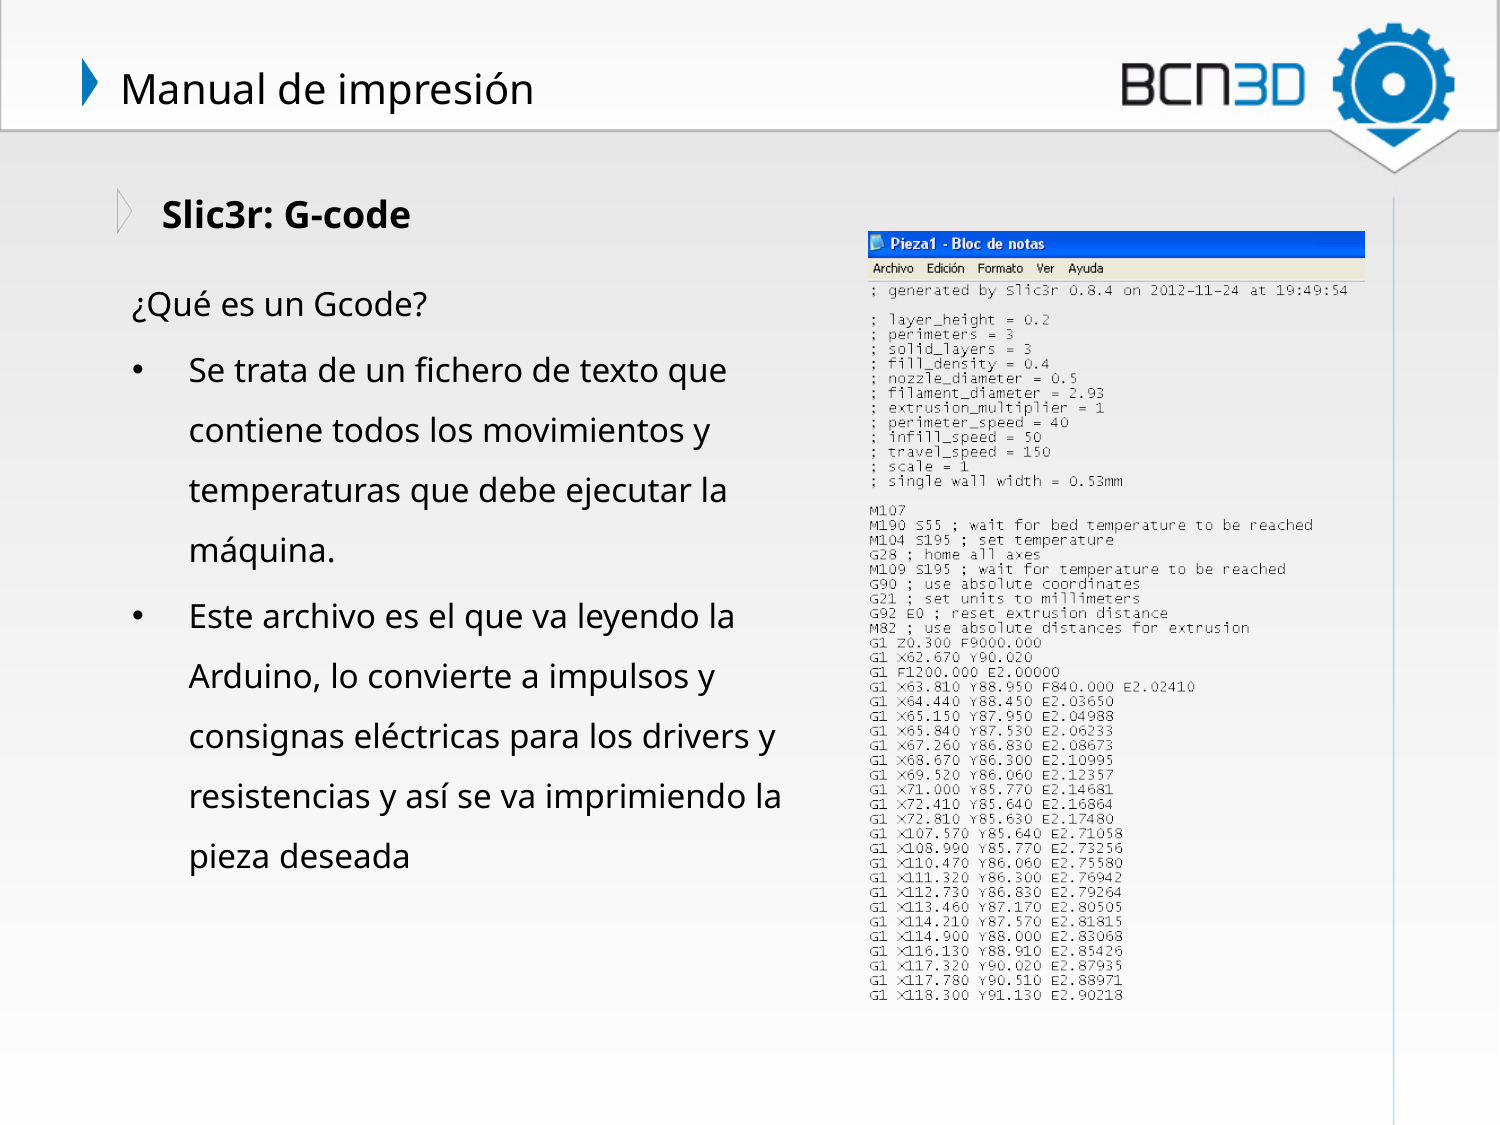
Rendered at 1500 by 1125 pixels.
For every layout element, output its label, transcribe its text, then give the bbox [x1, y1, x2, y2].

list Slic3r: G-code [146, 160, 1383, 220]
list ¿Qué es un Gcode? Se trata de un fichero de texto que contiene todos los movimientos y temperaturas que debe ejecutar la máquina. Este archivo es el que va leyendo la Arduino, lo convierte a impulsos y consignas eléctricas para los drivers y resistencias y así se va imprimiendo la pieza deseada [117, 255, 856, 982]
picture [0, 0, 1500, 1125]
title Manual de impresión [105, 30, 1067, 92]
